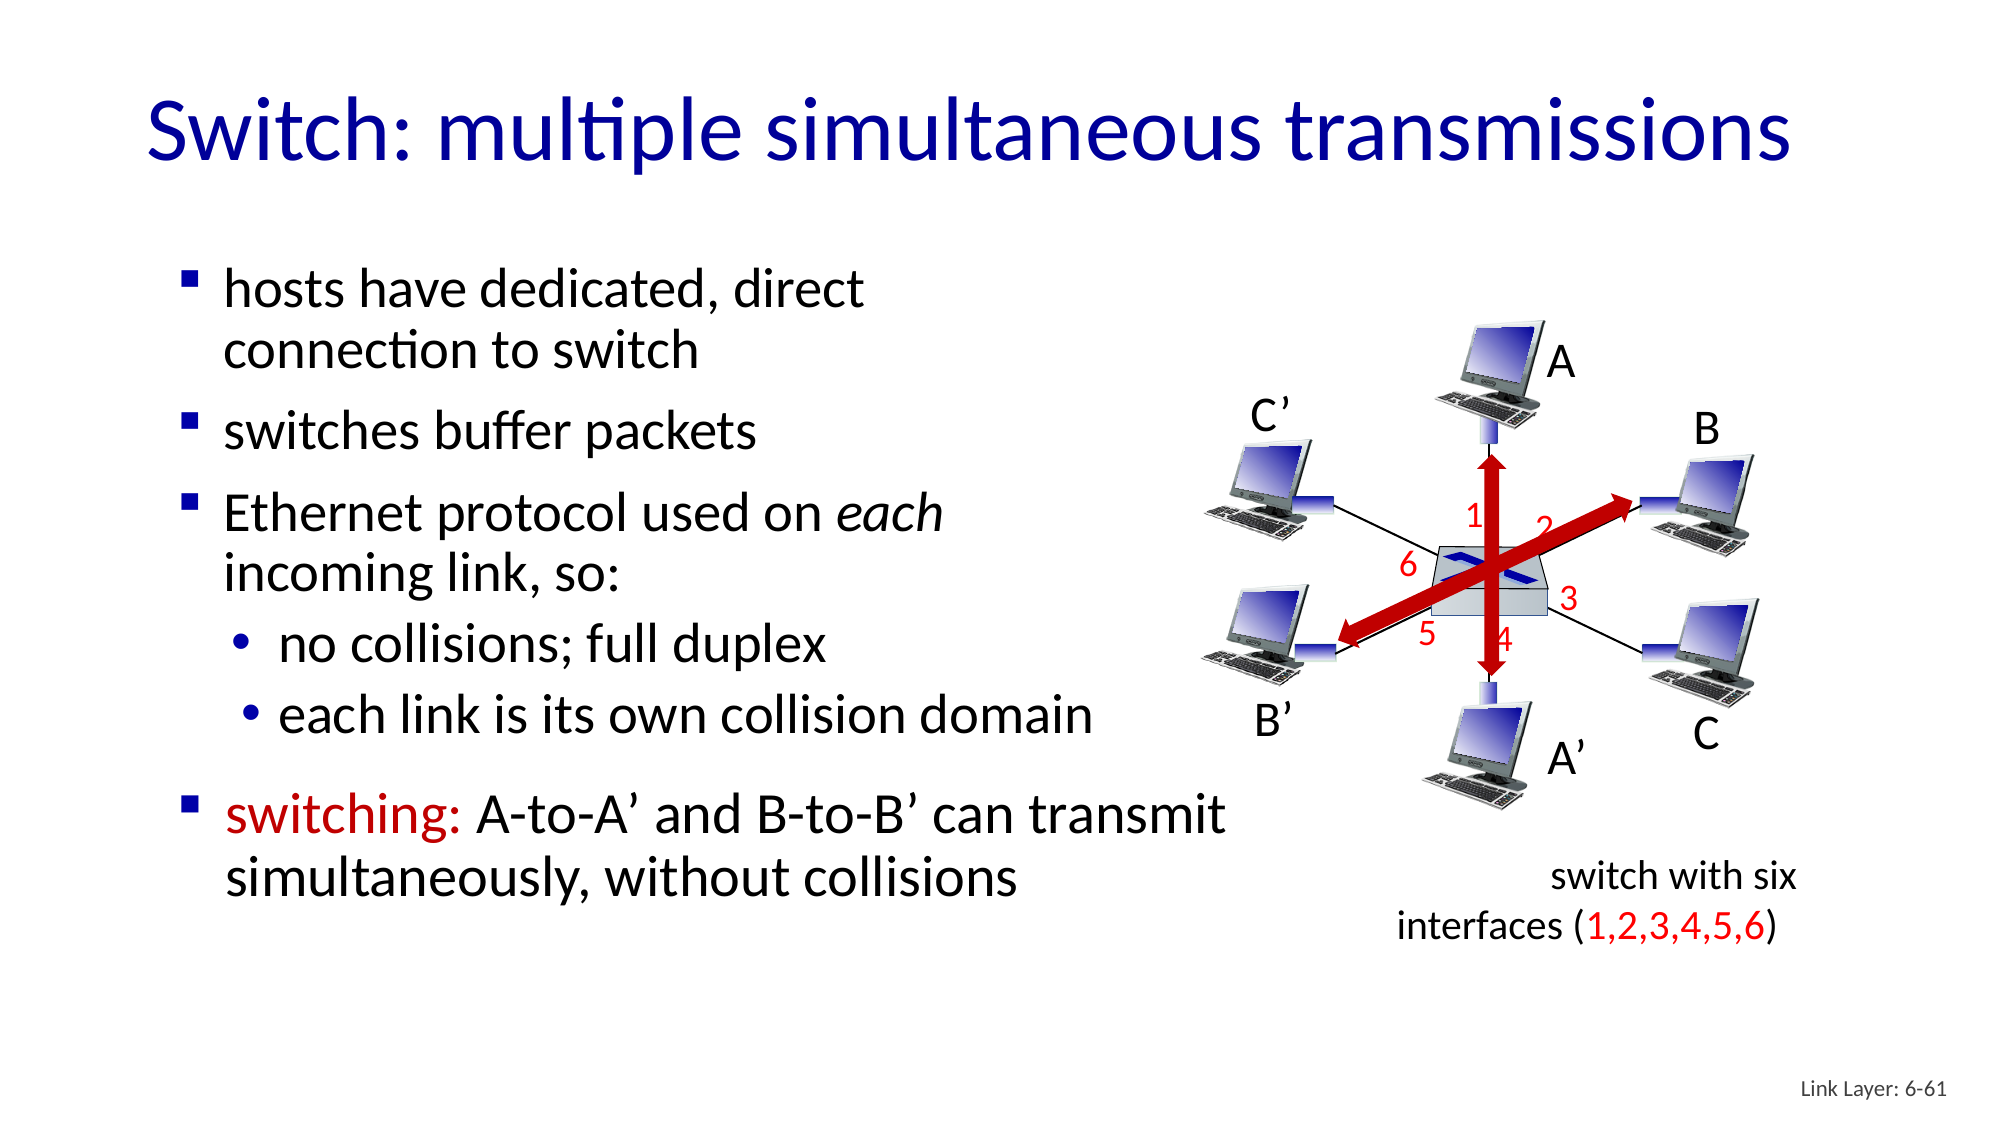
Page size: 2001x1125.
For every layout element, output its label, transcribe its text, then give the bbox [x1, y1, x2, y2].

slide_number Link Layer: 6-61 [1512, 1056, 1963, 1117]
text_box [1174, 315, 1812, 957]
text_box hosts have dedicated, direct connection to switch switches buffer packets Ethernet protocol used on each incoming link, so: no collisions; full duplex each link is its own collision domain [152, 251, 1112, 776]
title Switch: multiple simultaneous transmissions [131, 57, 1857, 205]
text_box switching: A-to-A’ and B-to-B’ can transmit simultaneously, without collisions [152, 776, 1256, 1021]
